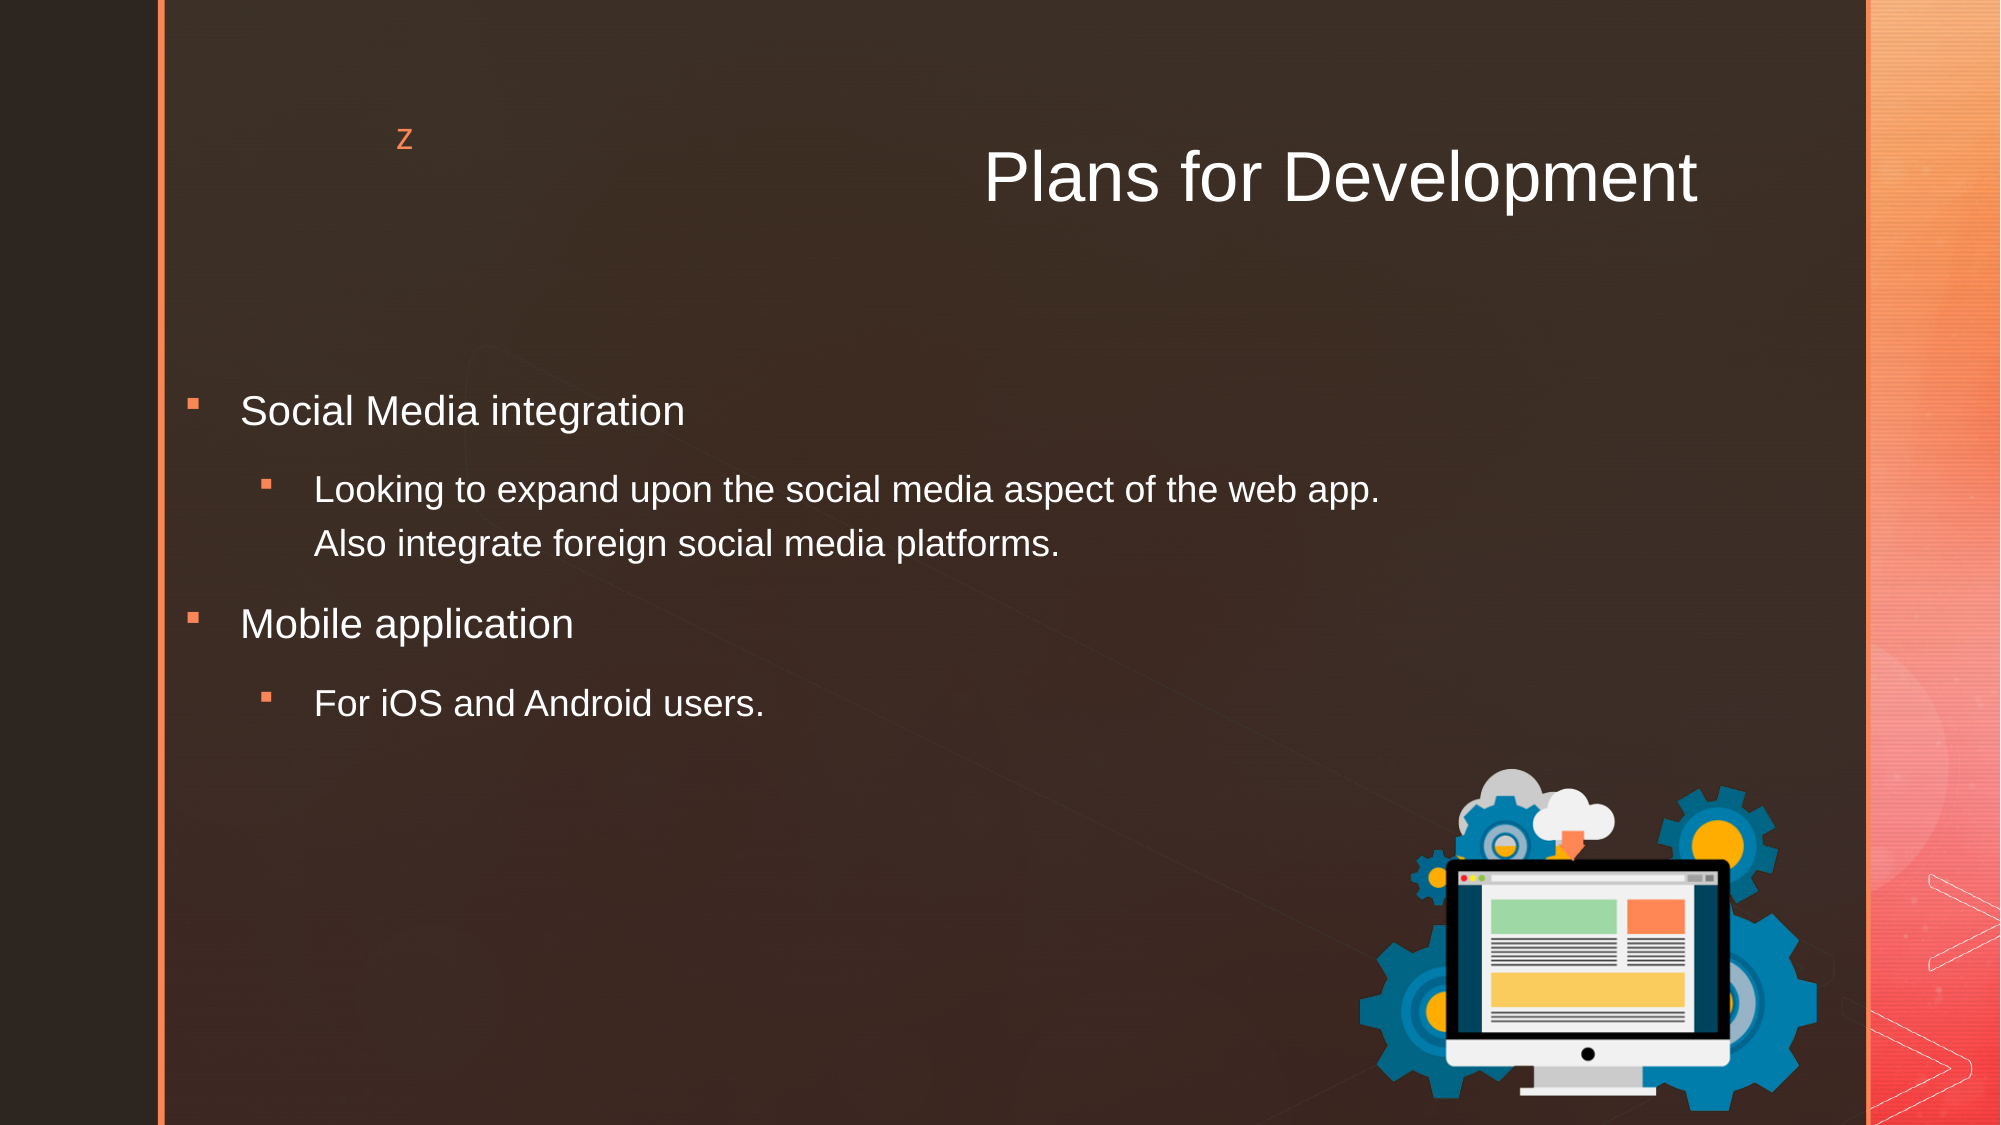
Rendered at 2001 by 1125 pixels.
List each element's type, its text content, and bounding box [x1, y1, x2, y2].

title Plans for Development [428, 132, 1734, 310]
picture [1871, 0, 2001, 1125]
picture [1338, 746, 1844, 1125]
list Social Media integration Looking to expand upon the social media aspect of the web app. Also integrate foreign social media platforms. Mobile application For iOS and Android users. [168, 220, 1448, 877]
